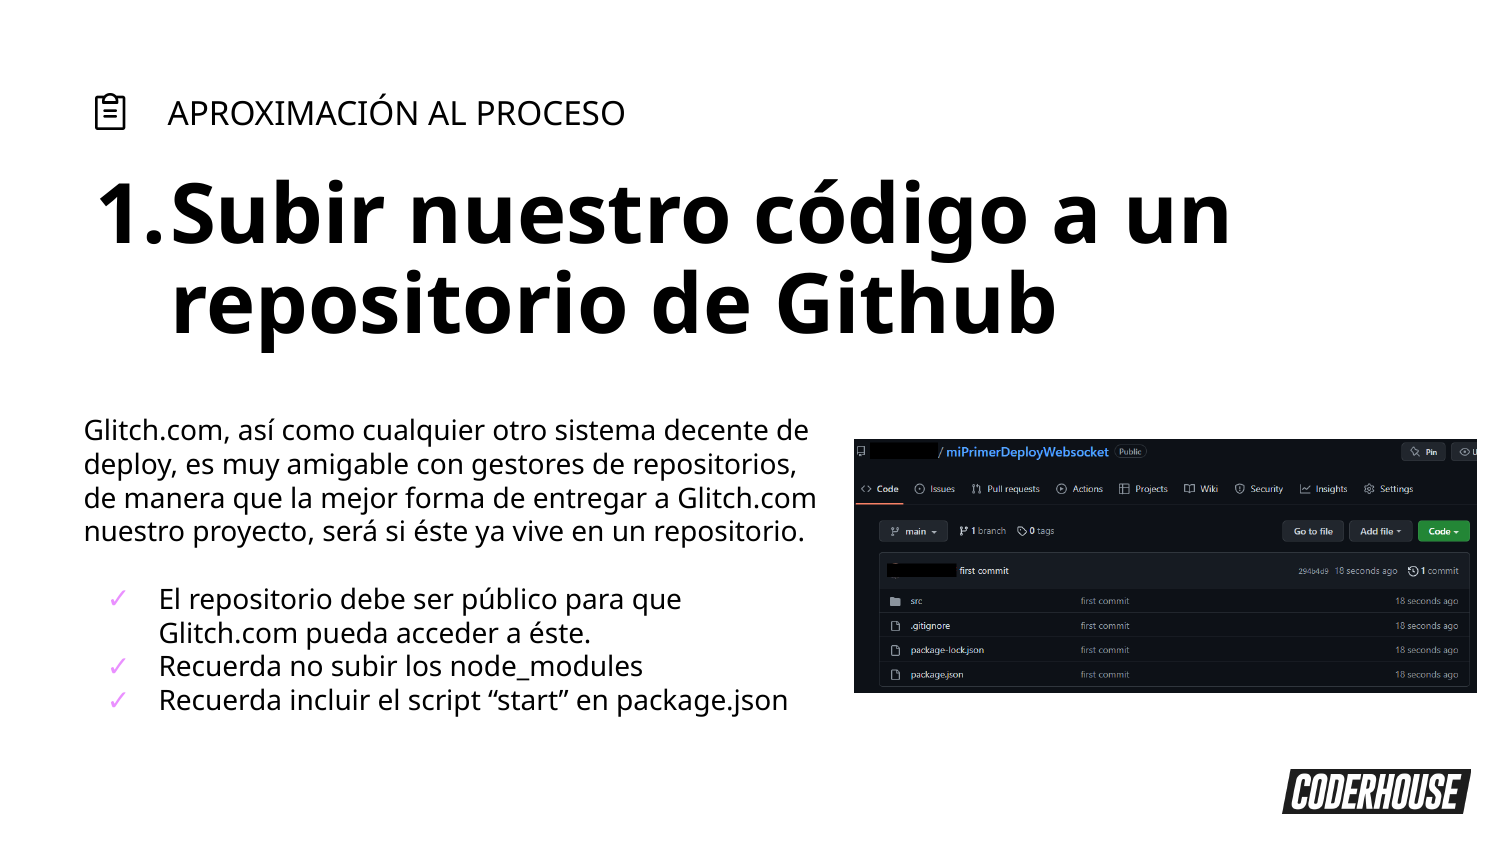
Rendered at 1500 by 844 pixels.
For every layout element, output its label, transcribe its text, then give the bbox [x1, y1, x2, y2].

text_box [74, 76, 146, 148]
text_box Subir nuestro código a un repositorio de Github [80, 156, 1363, 367]
picture [1281, 769, 1471, 814]
text_box APROXIMACIÓN AL PROCESO [152, 76, 761, 147]
picture [854, 439, 1477, 694]
text_box Glitch.com, así como cualquier otro sistema decente de deploy, es muy amigable con gestores de repositorios, de manera que la mejor forma de entregar a Glitch.com nuestro proyecto, será si éste ya vive en un repositorio. El repositorio debe ser público para que Glitch.com pueda acceder a éste. Recuerda no subir los node_modules Recuerda incluir el script “start” en package.json [68, 397, 845, 732]
